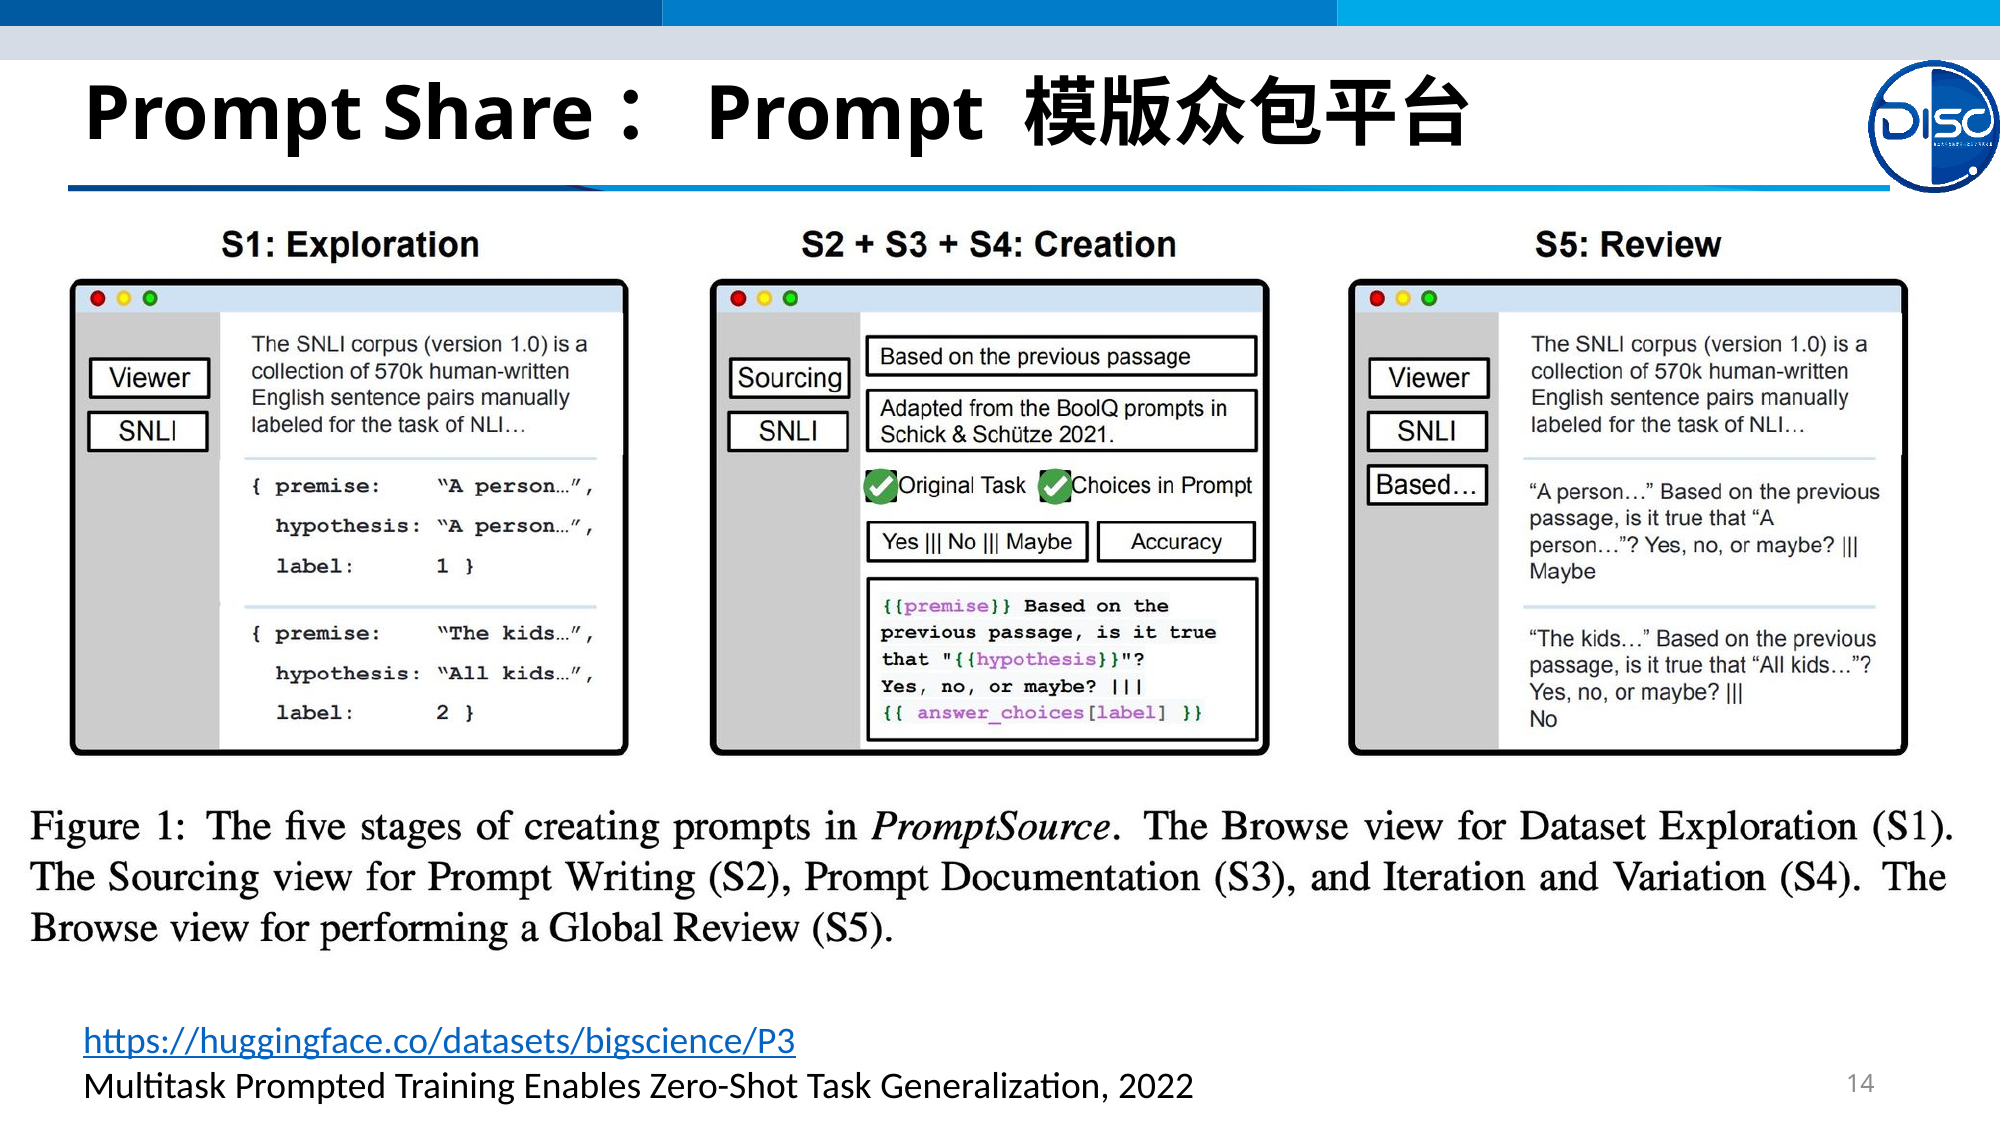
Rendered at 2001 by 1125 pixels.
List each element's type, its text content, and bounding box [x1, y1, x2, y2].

title Prompt Share：Prompt 模版众包平台 [68, 67, 1890, 167]
text_box https://huggingface.co/datasets/bigscience/P3 Multitask Prompted Training Enables Zero-Shot Task Generalization, 2022 [68, 1008, 1455, 1114]
slide_number 14 [1439, 1054, 1890, 1115]
picture [68, 60, 2000, 199]
picture [0, 210, 1969, 963]
